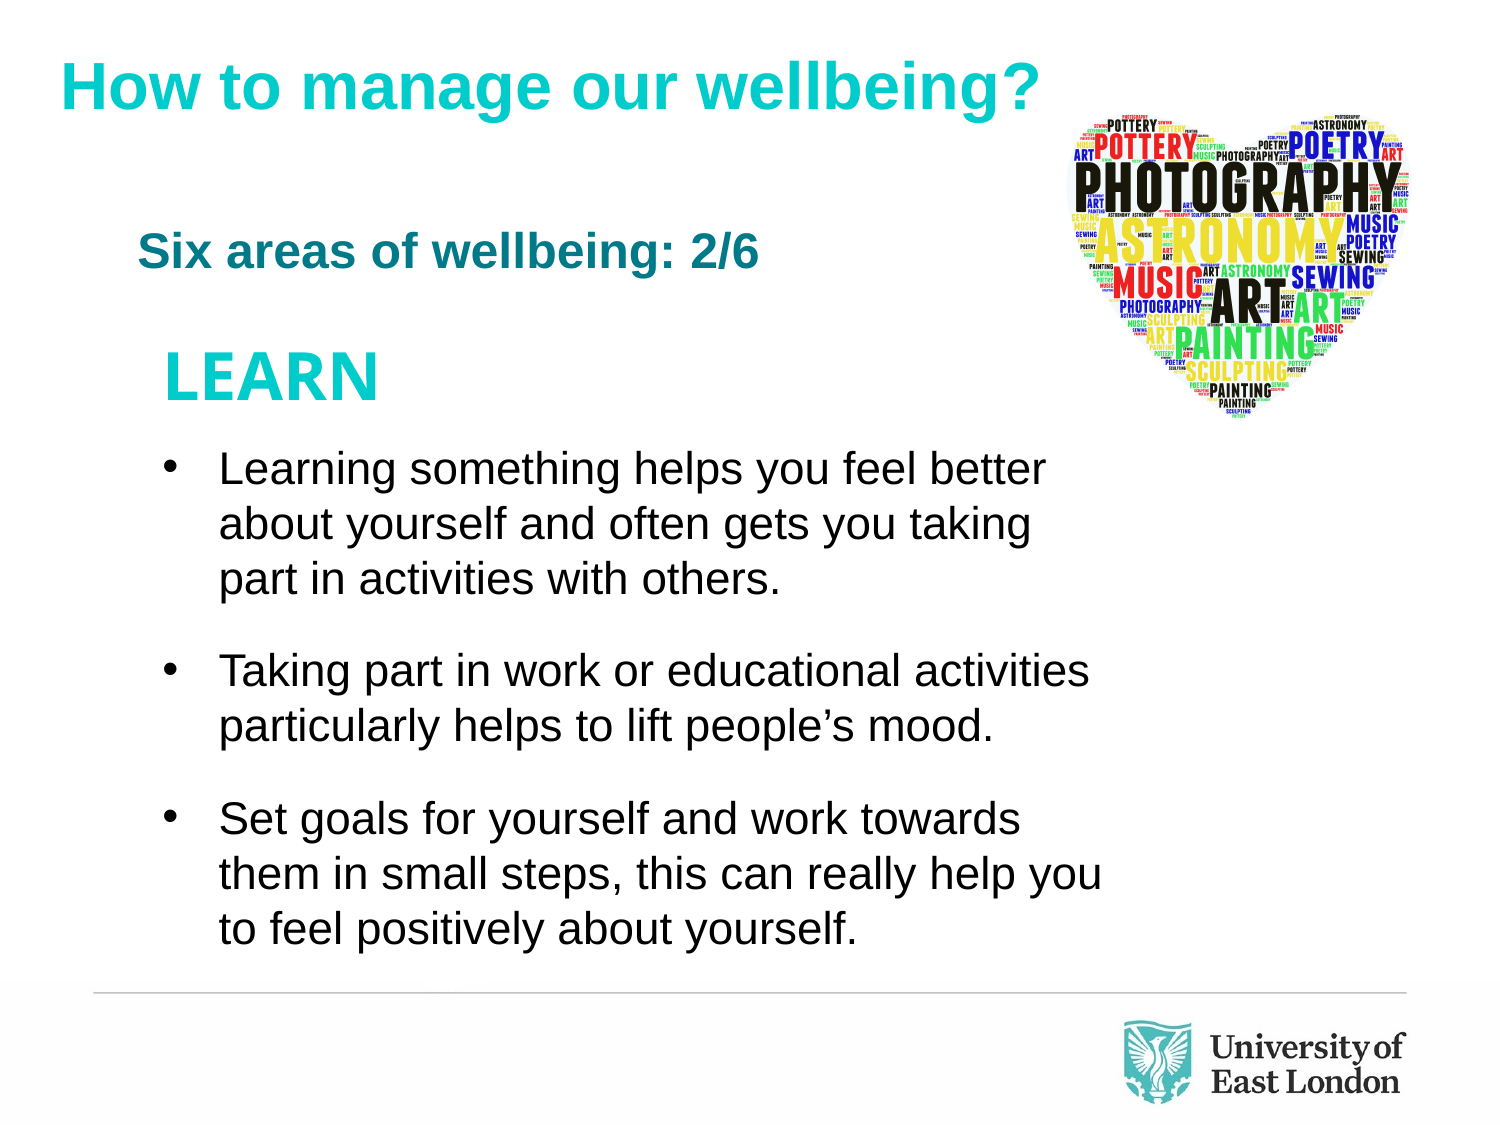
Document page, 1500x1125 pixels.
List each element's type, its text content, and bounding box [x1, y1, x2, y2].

text_box How to manage our wellbeing? [45, 0, 1205, 177]
picture [0, 980, 1500, 1125]
text_box LEARN Learning something helps you feel better about yourself and often gets you taking part in activities with others. Taking part in work or educational activities particularly helps to lift people’s mood. Set goals for yourself and work towards them in small steps, this can really help you to feel positively about yourself. [147, 326, 1128, 961]
text_box Six areas of wellbeing: 2/6 [122, 211, 776, 287]
picture [1056, 105, 1420, 430]
